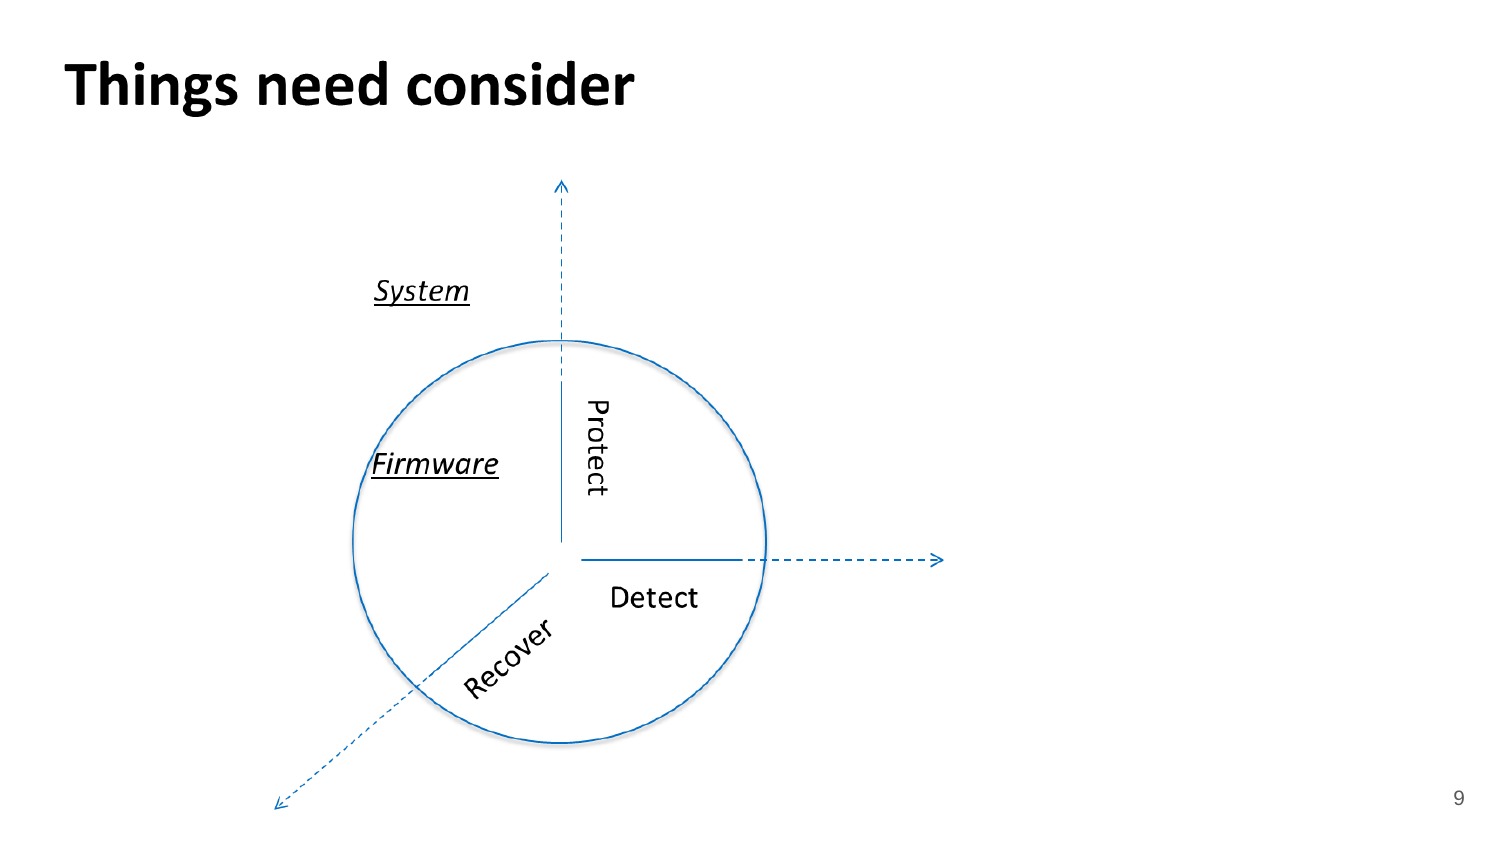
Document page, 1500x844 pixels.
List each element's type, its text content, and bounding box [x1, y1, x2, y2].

picture [24, 24, 1226, 819]
slide_number ‹#› [1389, 764, 1480, 830]
